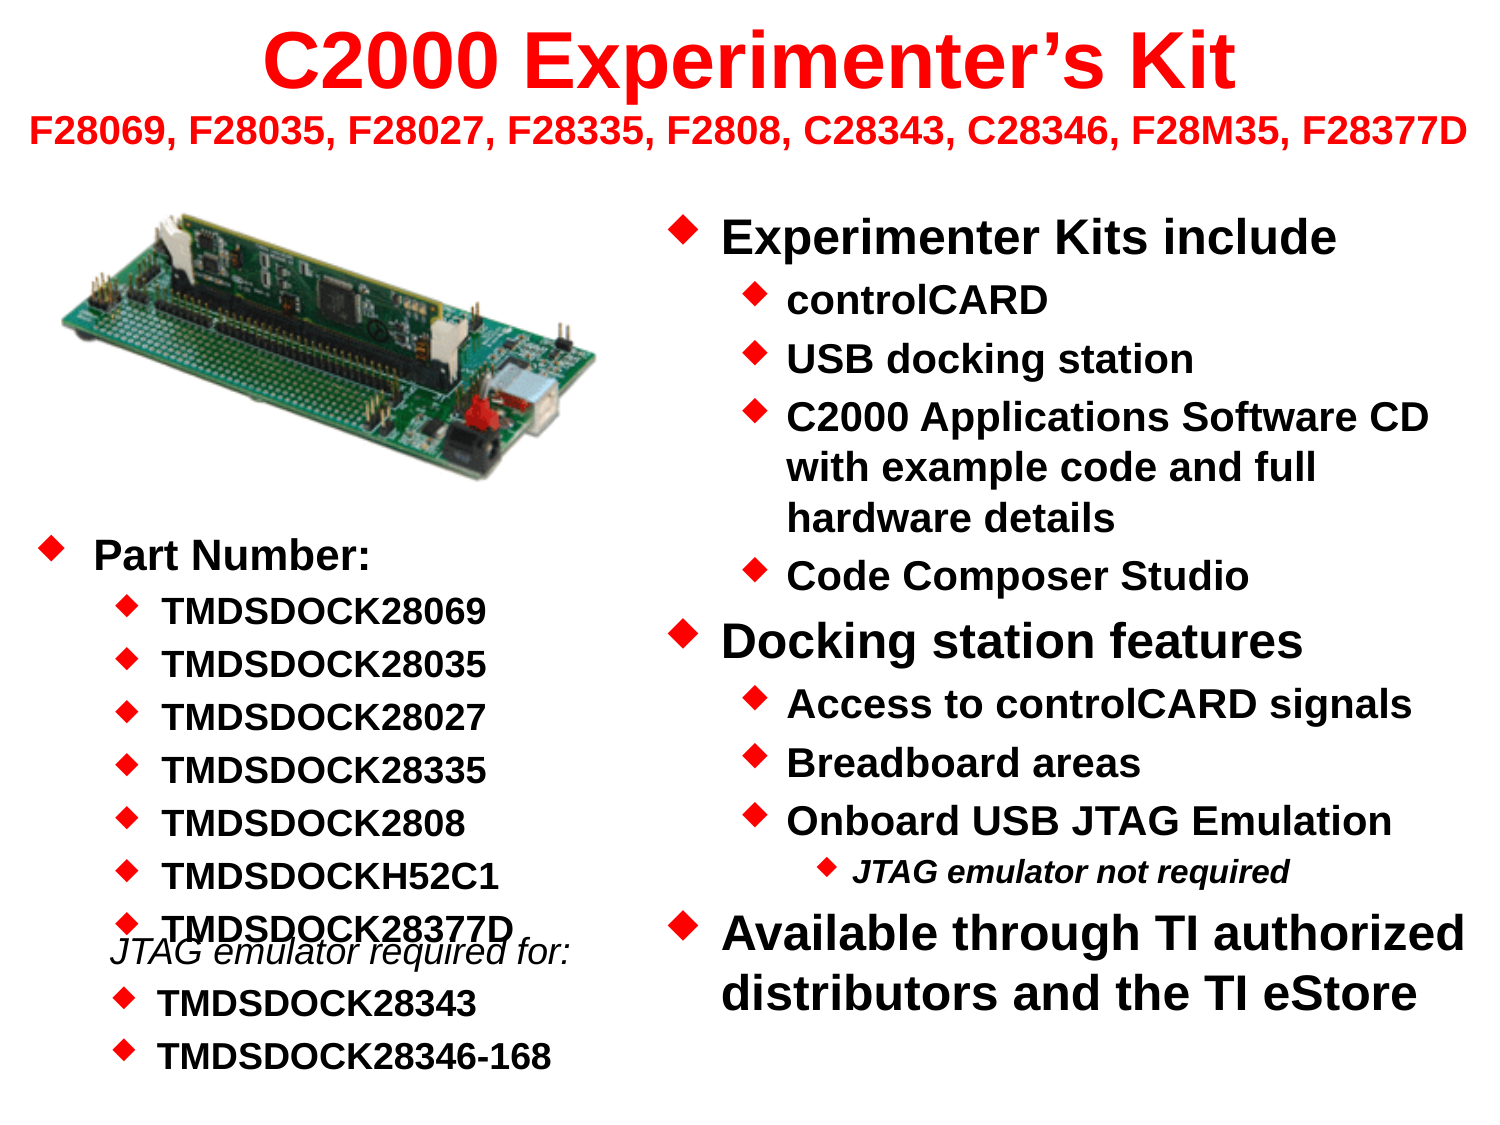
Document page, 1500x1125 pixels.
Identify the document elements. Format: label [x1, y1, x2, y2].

picture [60, 181, 601, 520]
text_box [20, 518, 716, 1097]
title [0, 0, 1500, 163]
list [649, 197, 1500, 1085]
